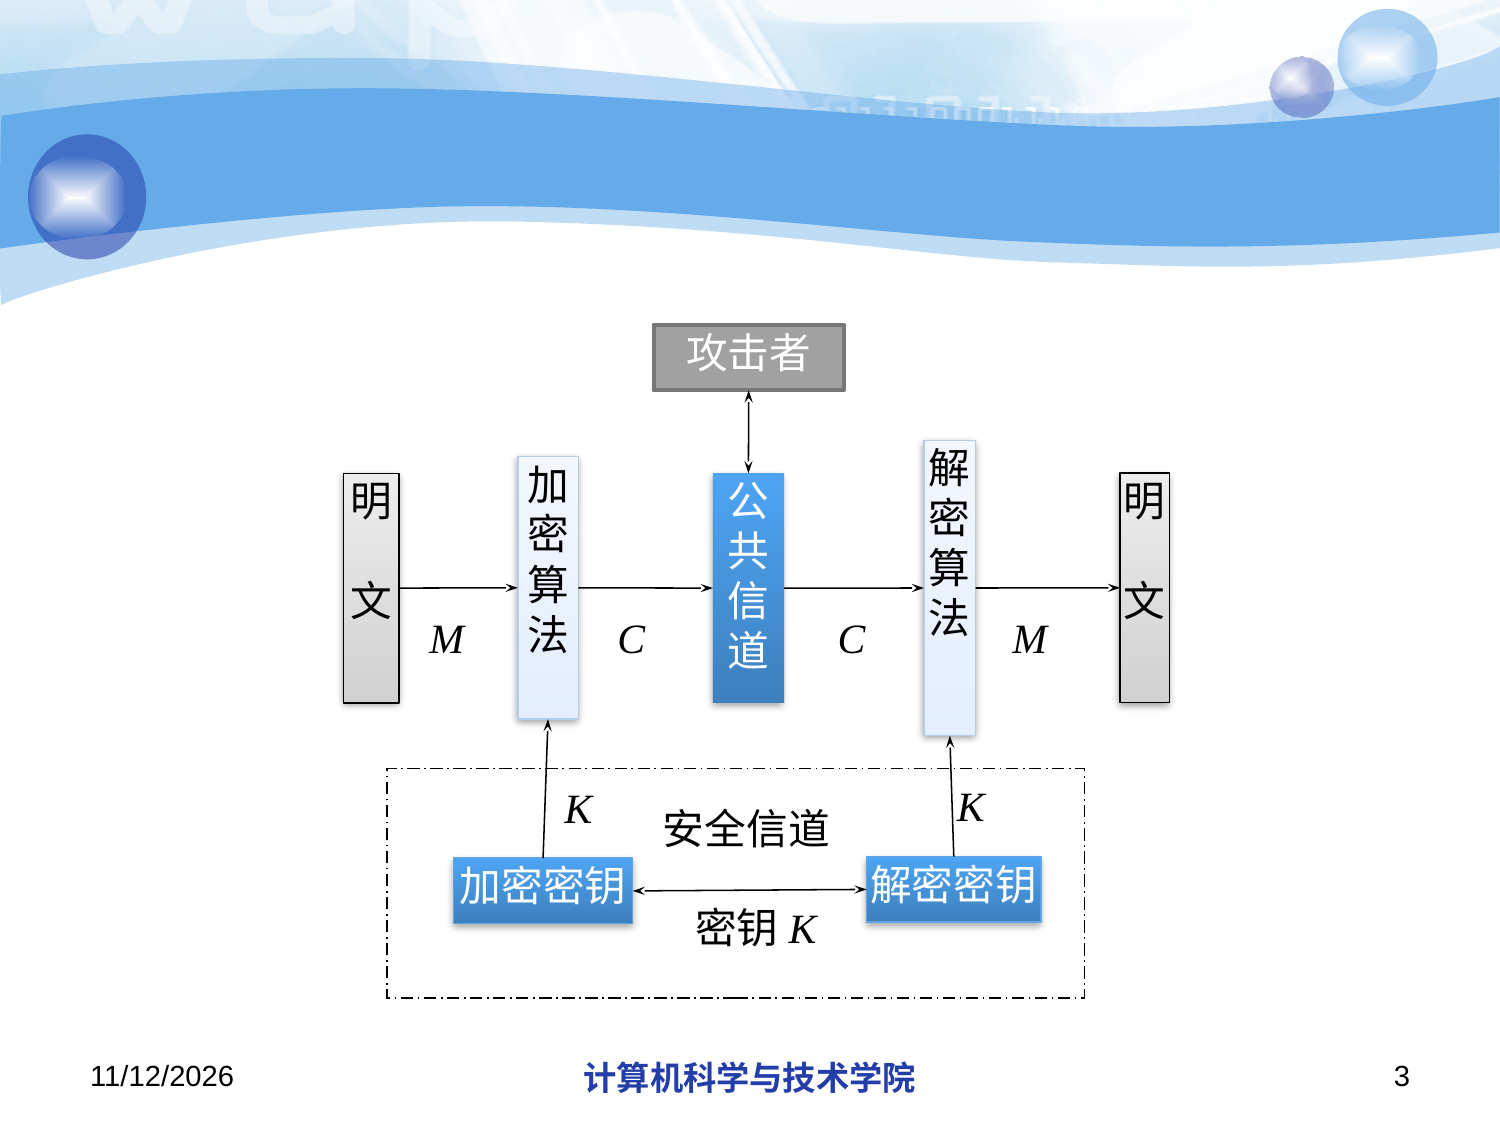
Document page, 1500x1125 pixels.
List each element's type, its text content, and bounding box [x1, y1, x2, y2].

picture [0, 0, 1500, 113]
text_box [212, 324, 1347, 999]
slide_number 3 [1074, 1049, 1426, 1103]
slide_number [74, 1049, 426, 1103]
footer 计算机科学与技术学院 [512, 1049, 988, 1103]
